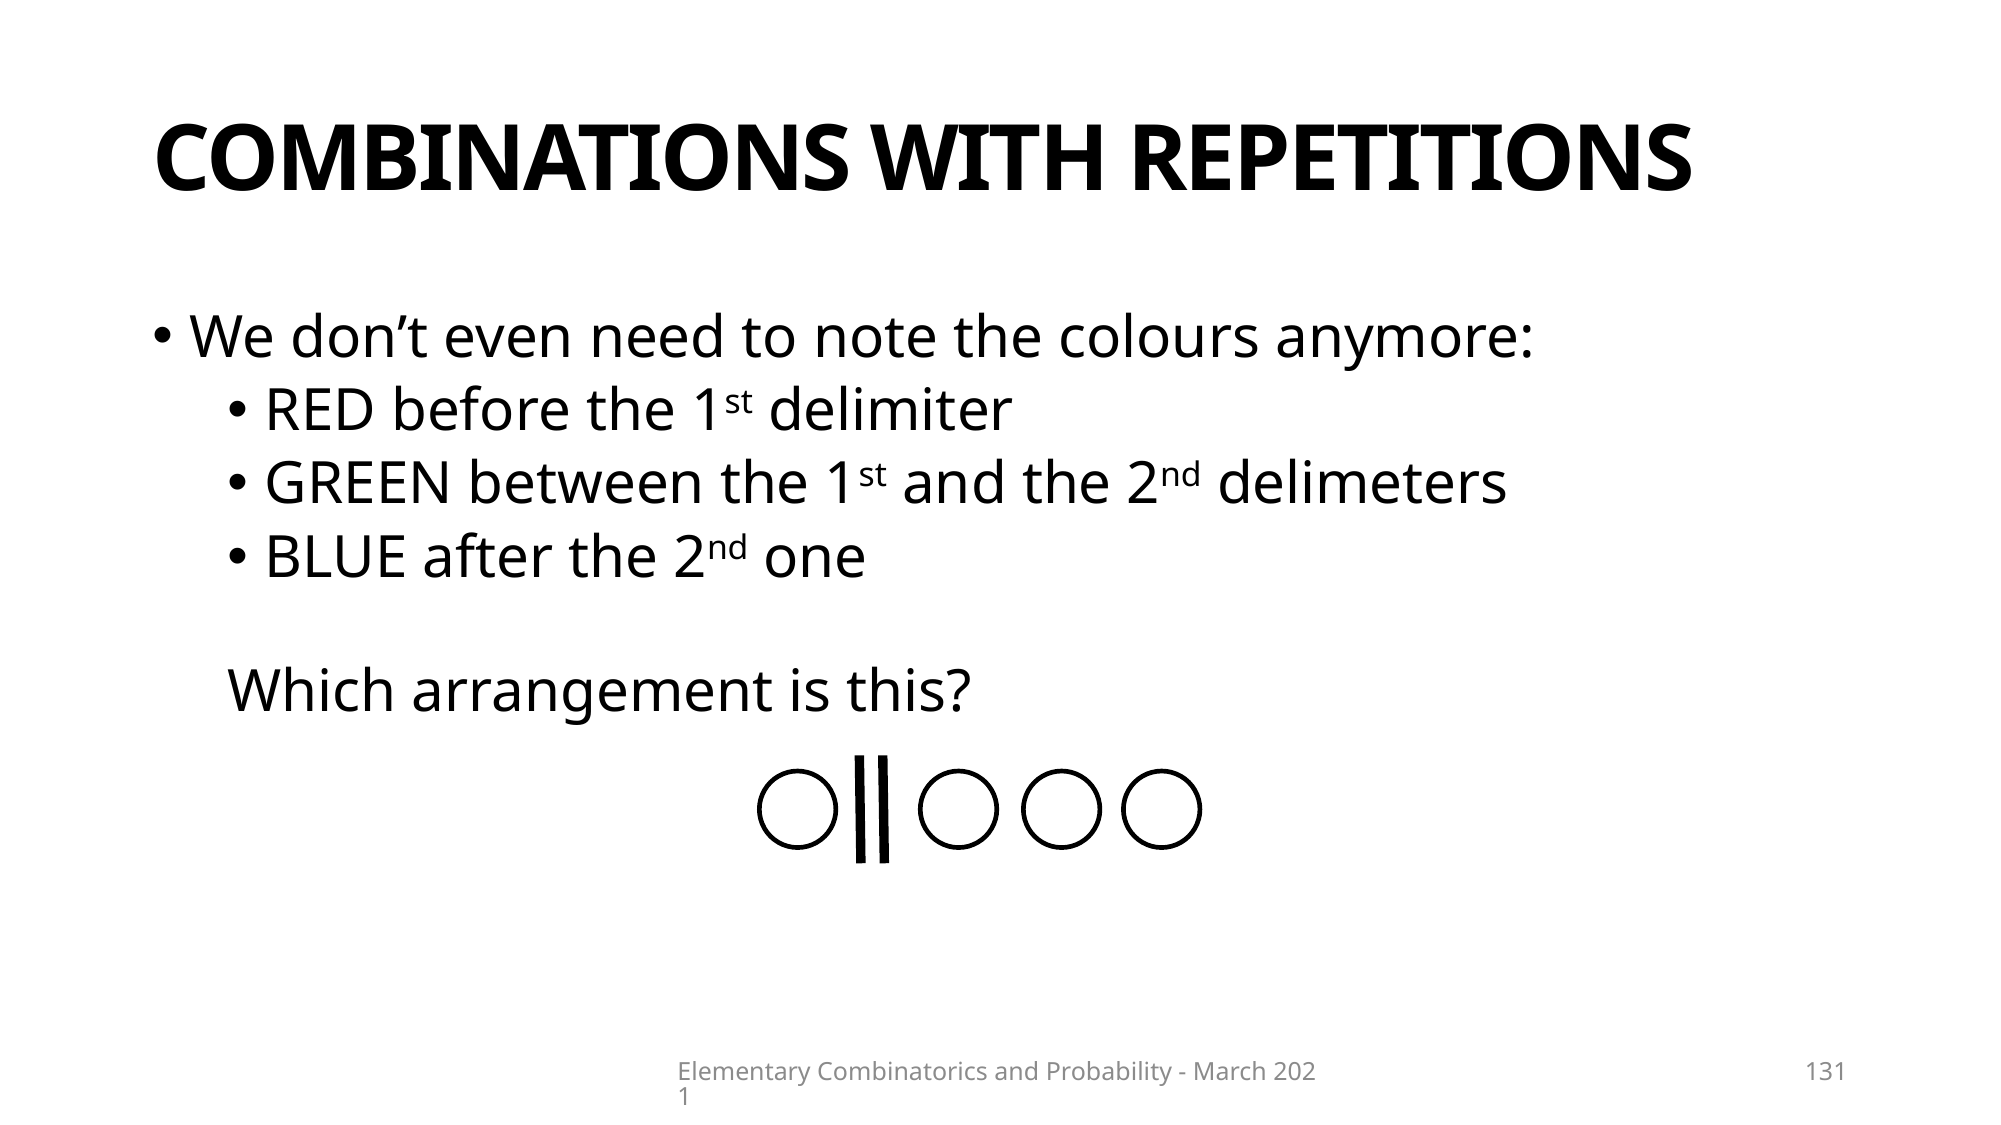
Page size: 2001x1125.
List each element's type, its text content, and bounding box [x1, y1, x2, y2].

footer Elementary Combinatorics and Probability - March 2021 [662, 1042, 1338, 1103]
list We don’t even need to note the colours anymore: RED before the 1st delimiter GREEN between the 1st and the 2nd delimeters BLUE after the 2nd one Which arrangement is this? [137, 299, 1863, 1014]
title Combinations with repetitions [137, 52, 1863, 270]
slide_number 131 [1412, 1042, 1863, 1103]
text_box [759, 755, 1200, 864]
